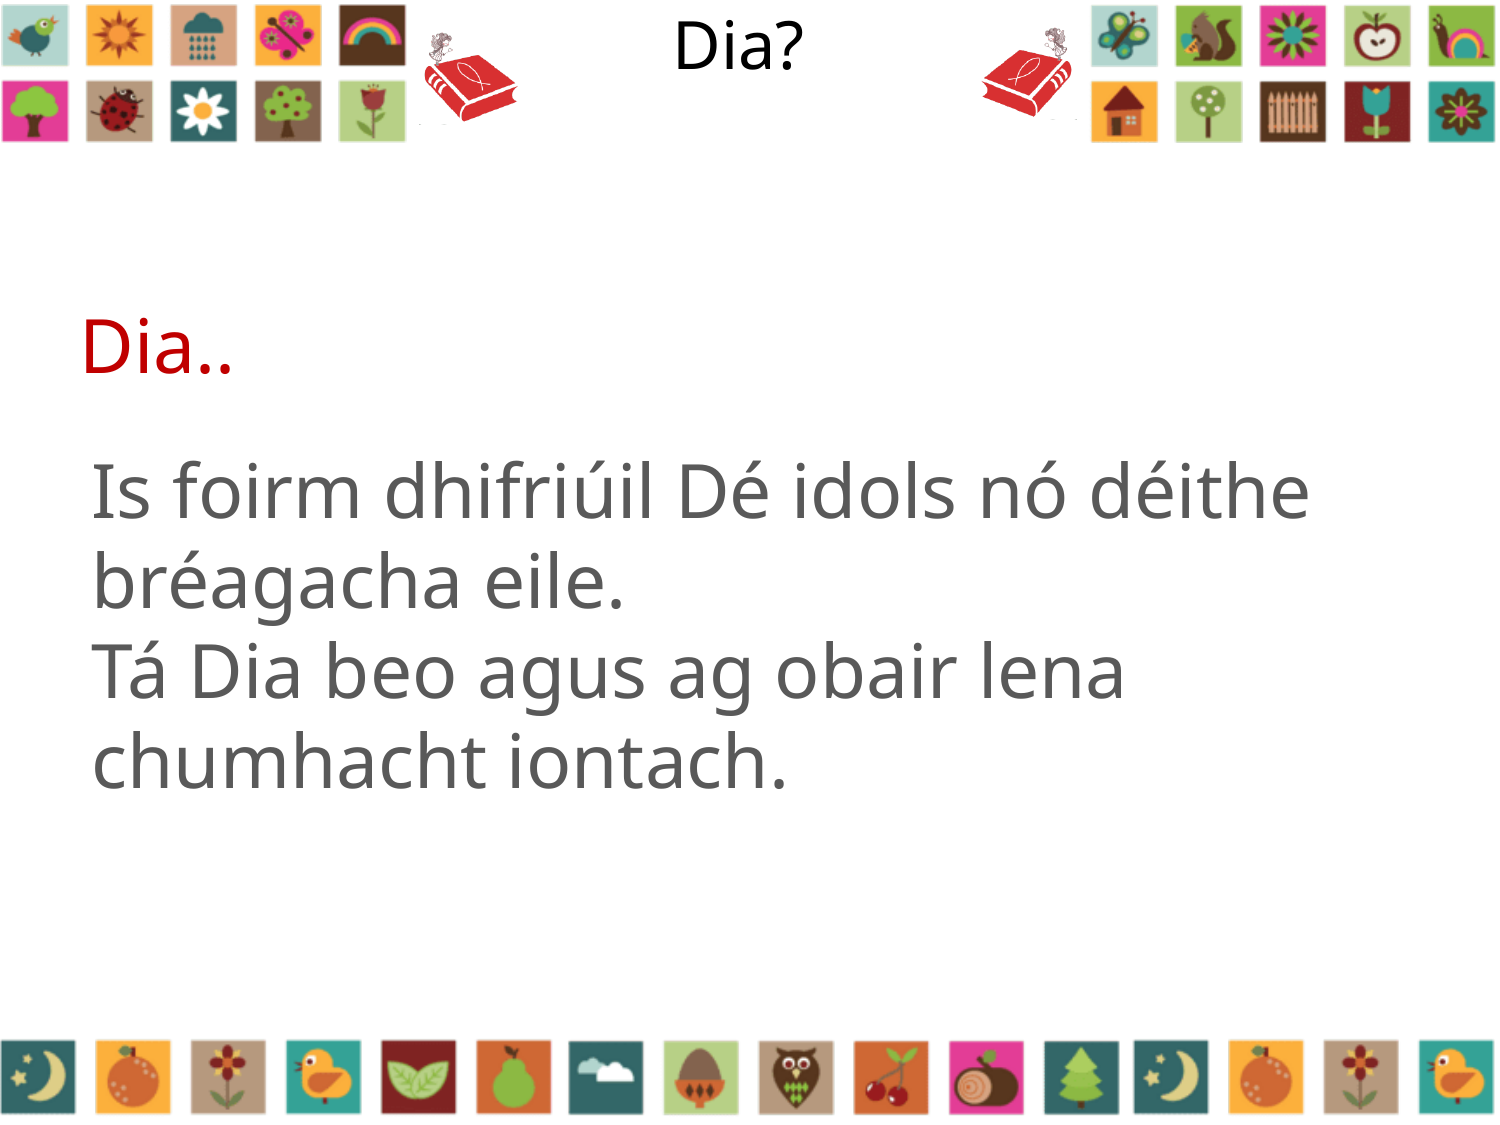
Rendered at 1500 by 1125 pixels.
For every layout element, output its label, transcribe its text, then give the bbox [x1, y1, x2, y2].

text_box Is foirm dhifriúil Dé idols nó déithe bréagacha eile. Tá Dia beo agus ag obair lena chumhacht iontach. [76, 436, 1424, 812]
picture [0, 3, 550, 150]
text_box Dia.. [64, 290, 1412, 396]
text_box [0, 1028, 1500, 1118]
picture [950, 3, 1500, 150]
text_box Dia? [414, 0, 1080, 91]
